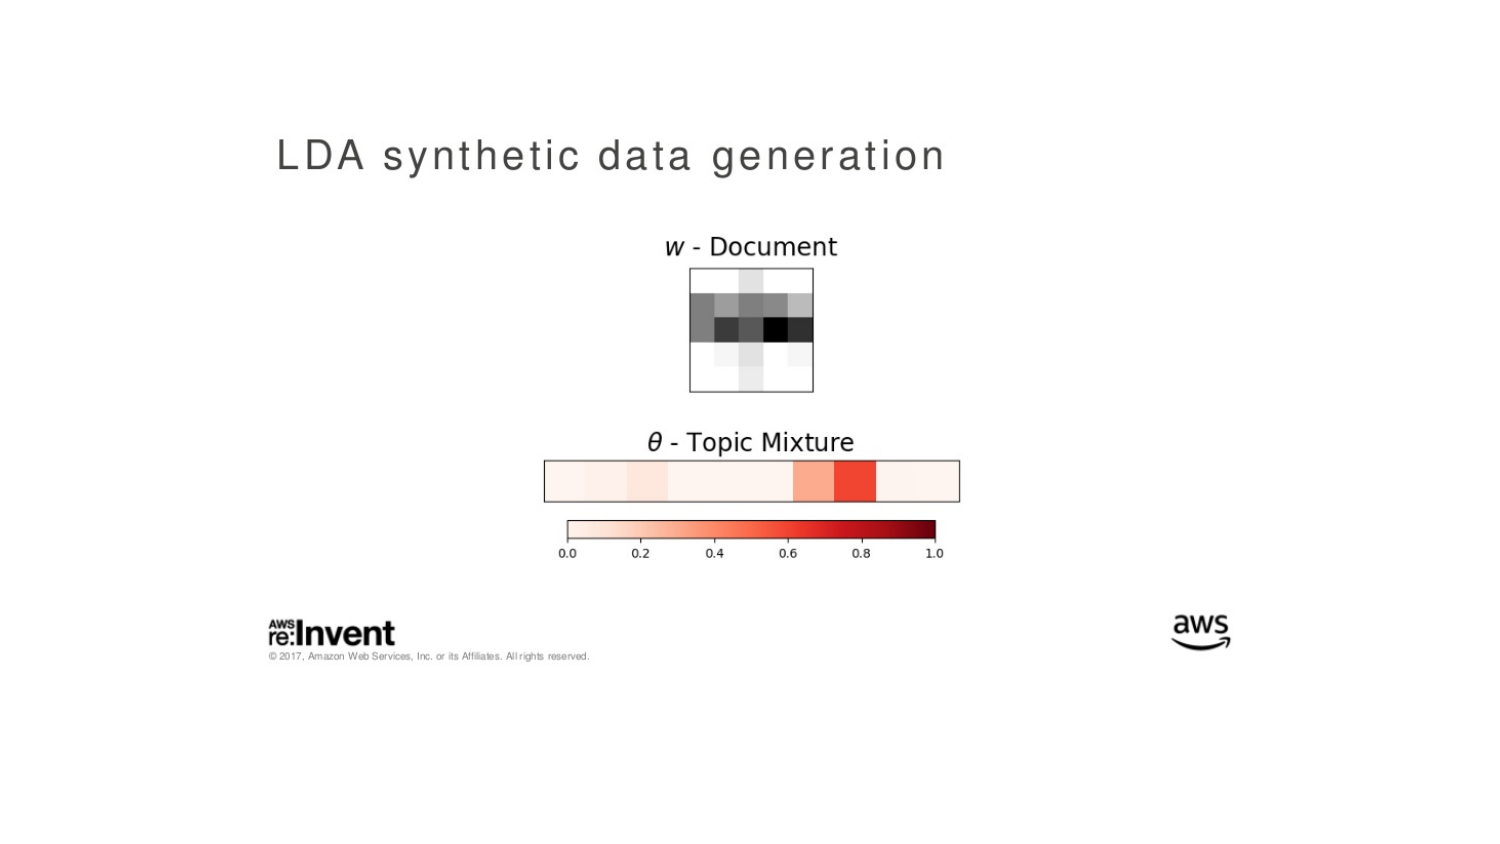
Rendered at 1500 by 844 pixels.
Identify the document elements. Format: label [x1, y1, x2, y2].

picture [224, 84, 1276, 676]
